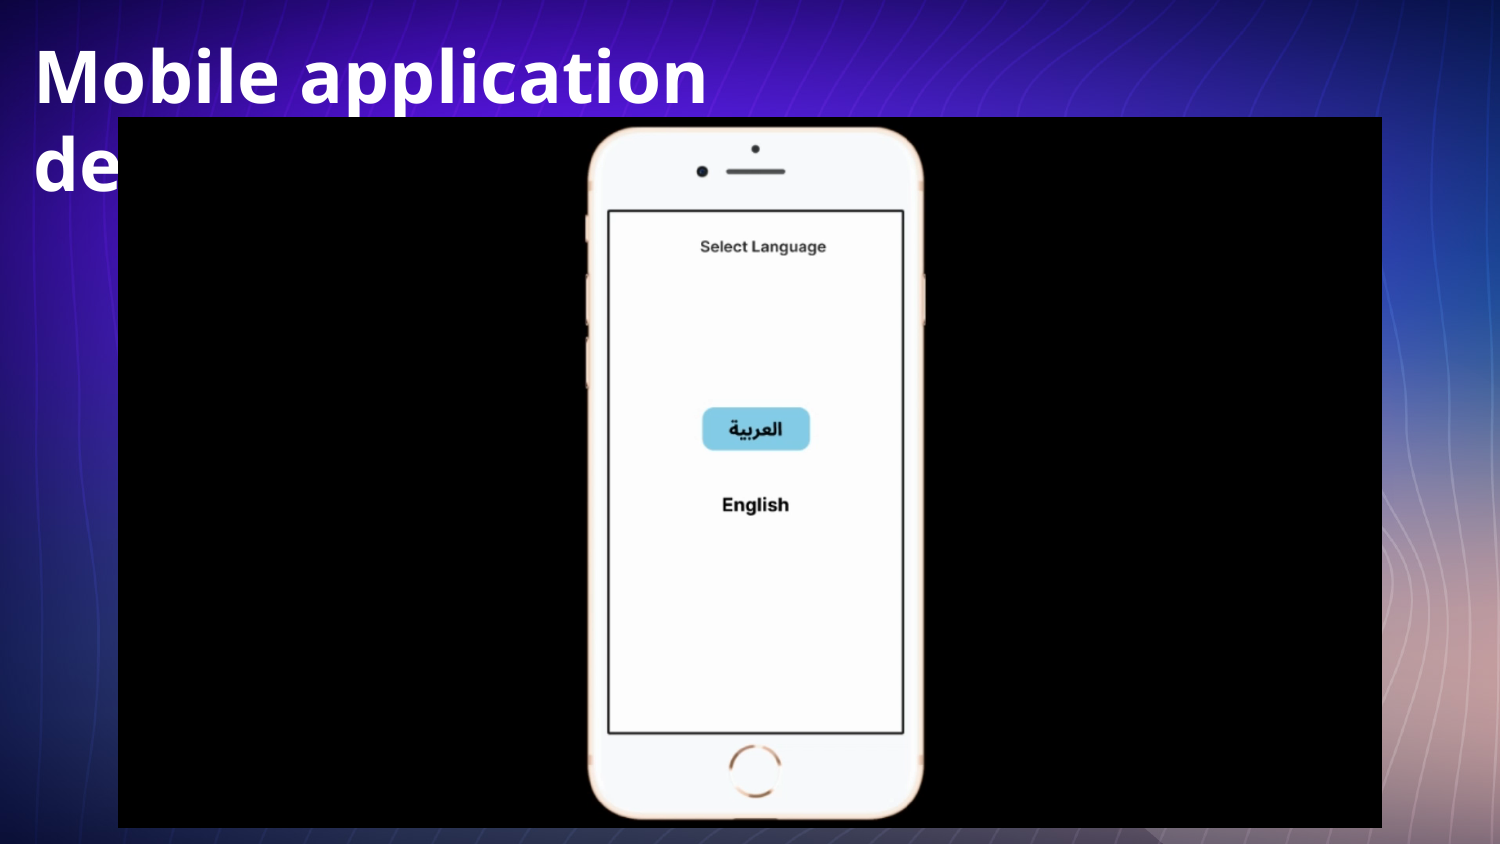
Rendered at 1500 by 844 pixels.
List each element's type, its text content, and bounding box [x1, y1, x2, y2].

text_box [117, 116, 1383, 829]
title Mobile application demo [18, 15, 914, 110]
picture [0, 0, 1500, 844]
